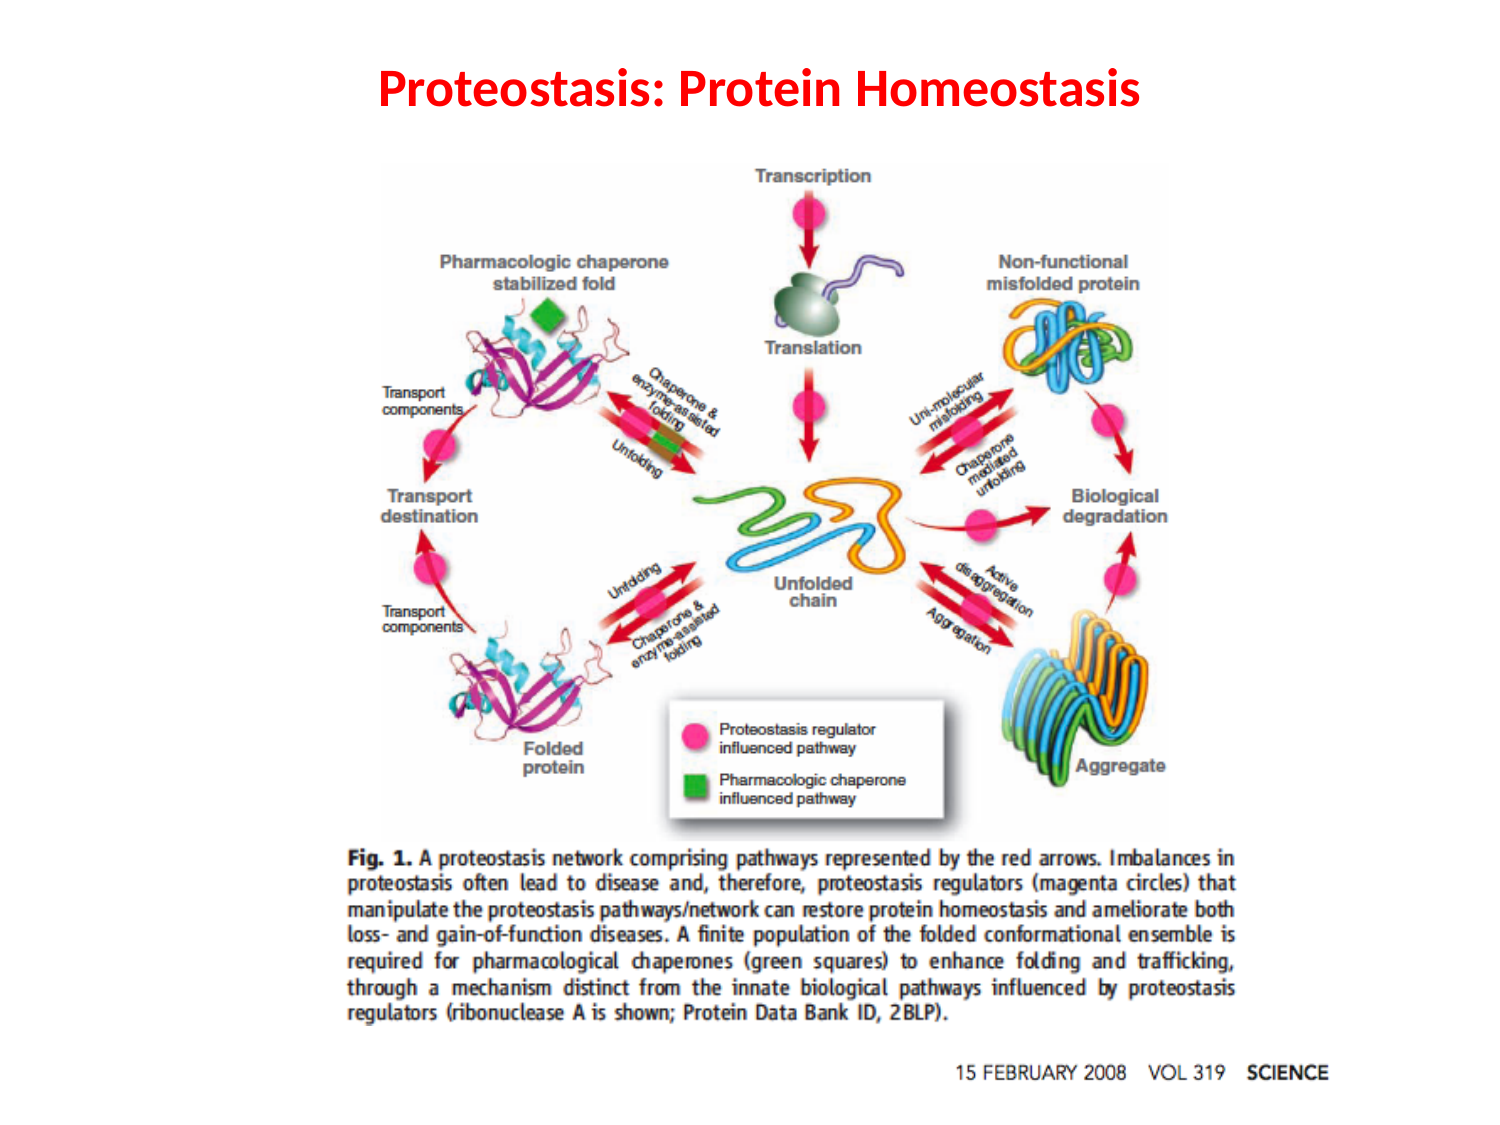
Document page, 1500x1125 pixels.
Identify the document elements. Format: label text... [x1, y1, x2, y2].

picture [951, 1056, 1333, 1085]
text_box Proteostasis: Protein Homeostasis [363, 45, 1158, 125]
picture [342, 159, 1248, 1026]
